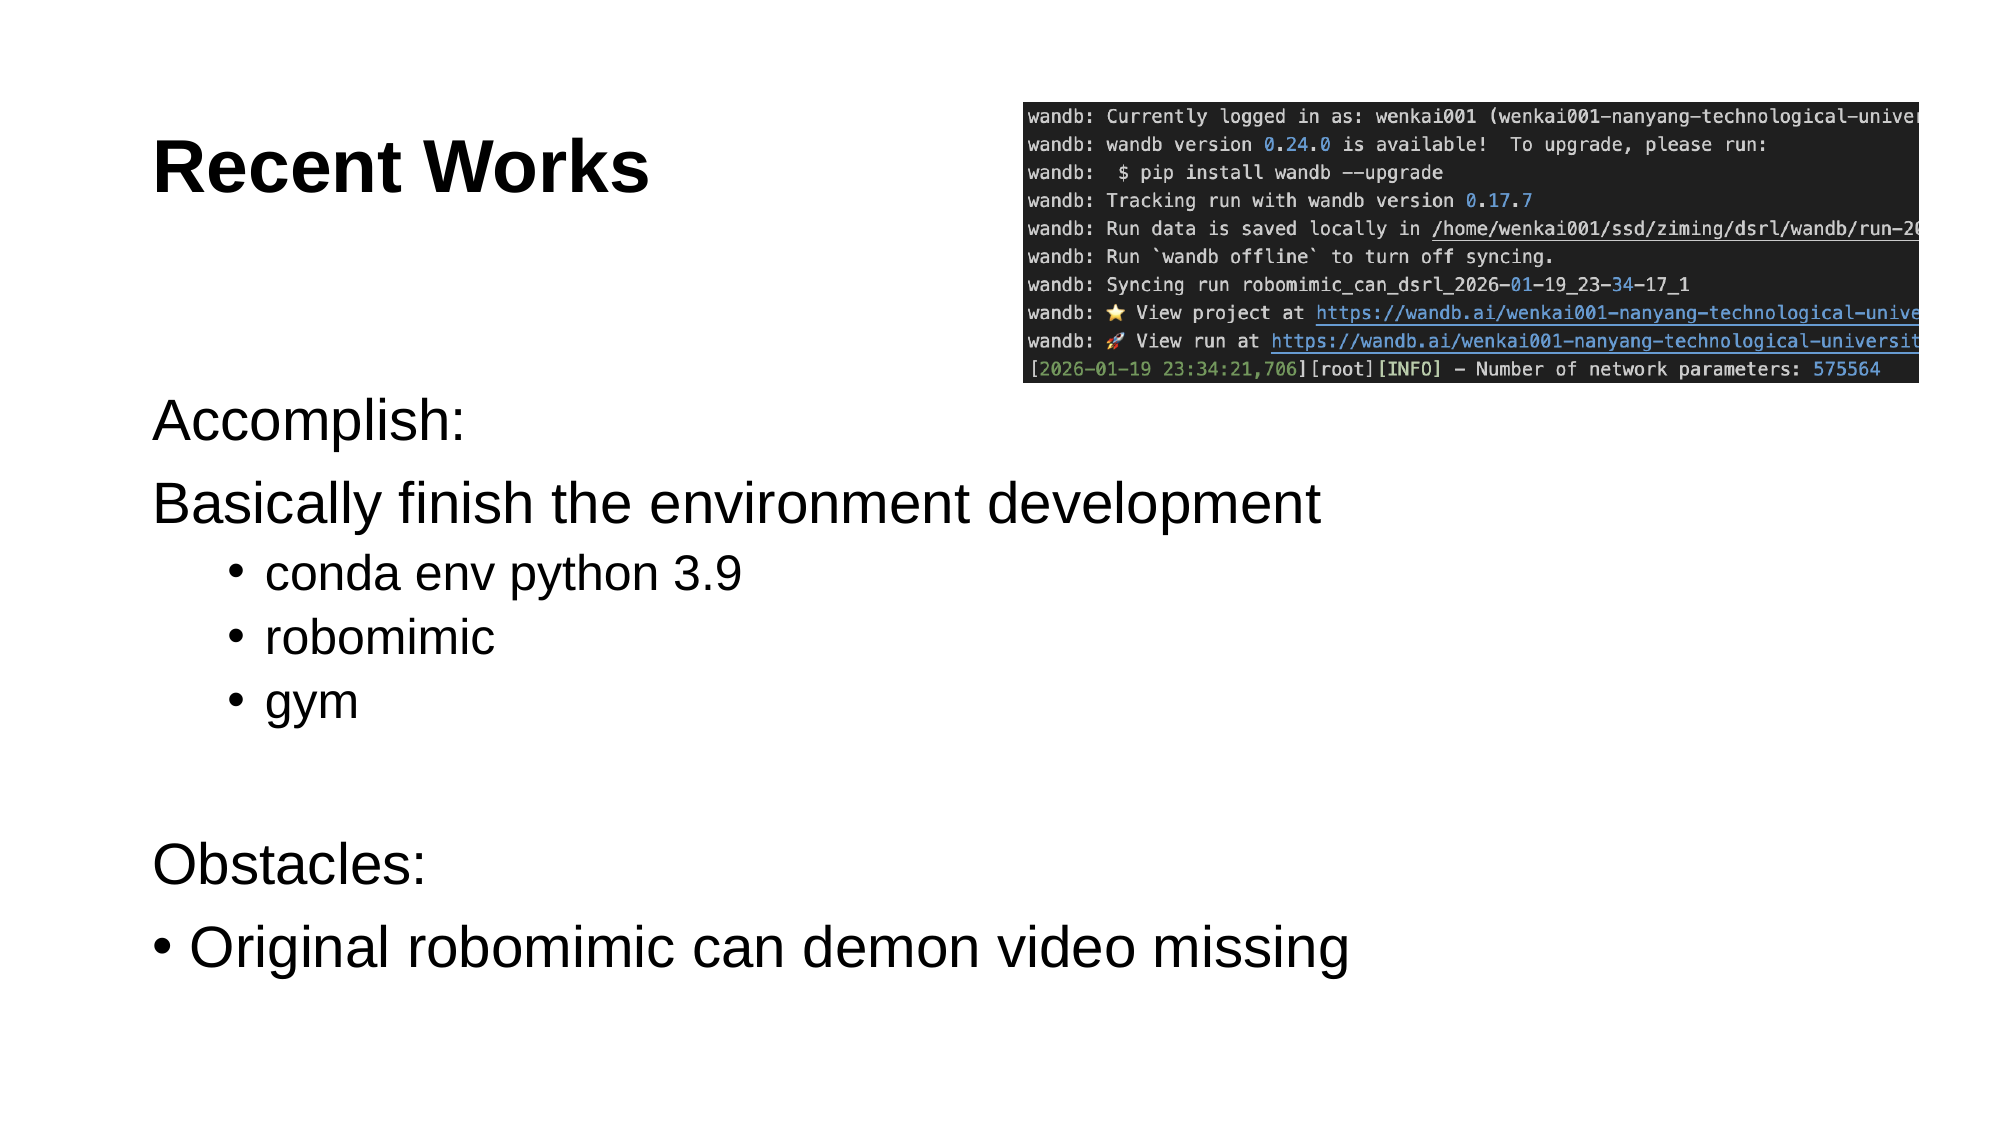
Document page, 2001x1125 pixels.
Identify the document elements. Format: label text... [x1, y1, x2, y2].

title Recent Works [137, 59, 1863, 278]
picture [1022, 102, 1919, 383]
list Accomplish: Basically finish the environment development conda env python 3.9 robomimic gym Obstacles: Original robomimic can demon video missing [137, 382, 1863, 1096]
